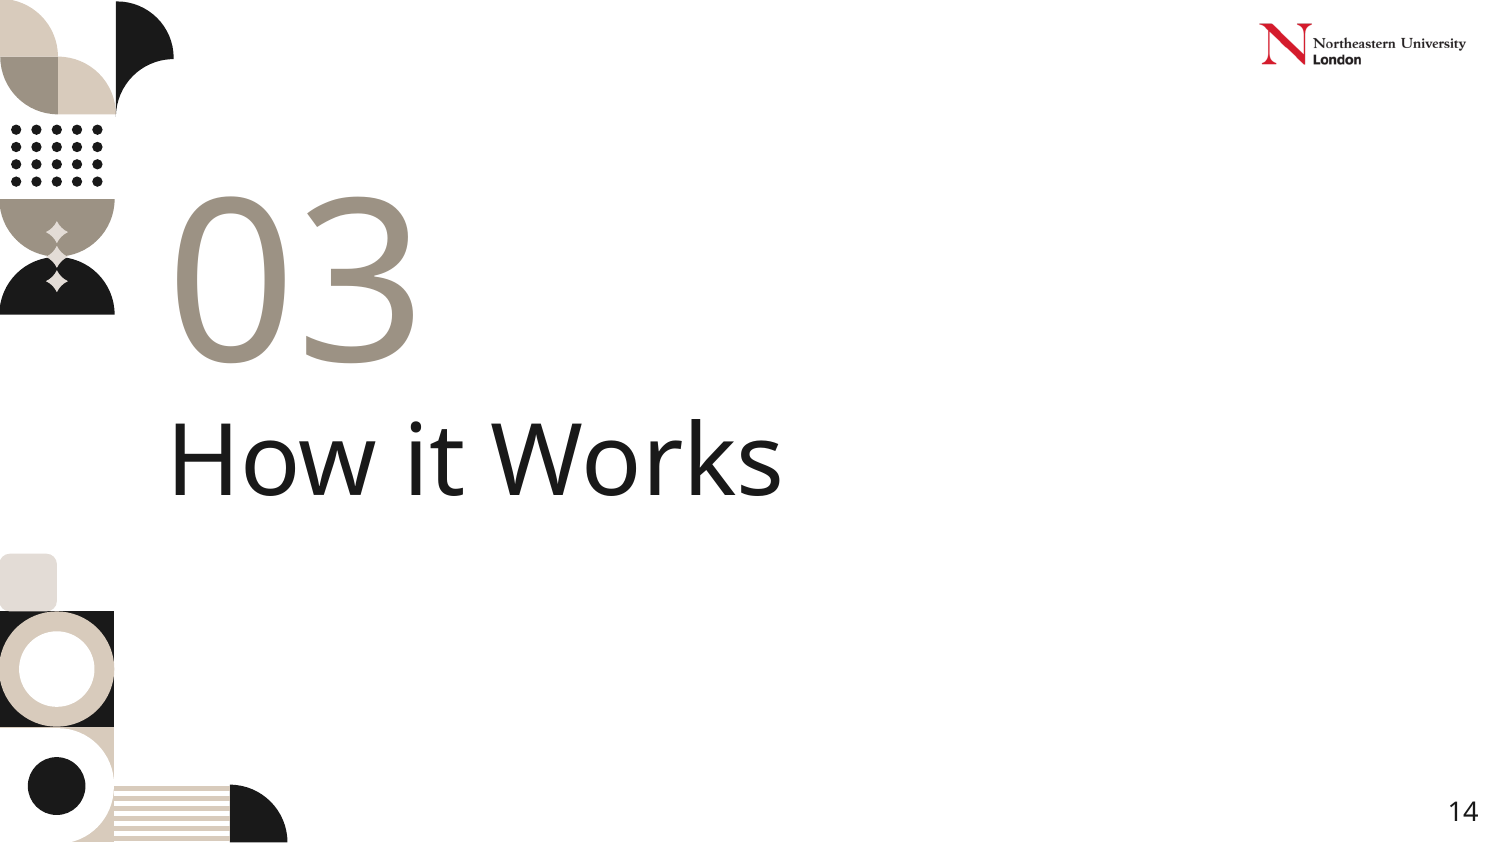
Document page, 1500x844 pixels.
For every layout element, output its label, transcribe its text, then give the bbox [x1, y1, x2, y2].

title How it Works [151, 380, 899, 631]
title 03 [151, 157, 459, 384]
slide_number ‹#› [1403, 779, 1494, 844]
picture [1234, 0, 1500, 97]
